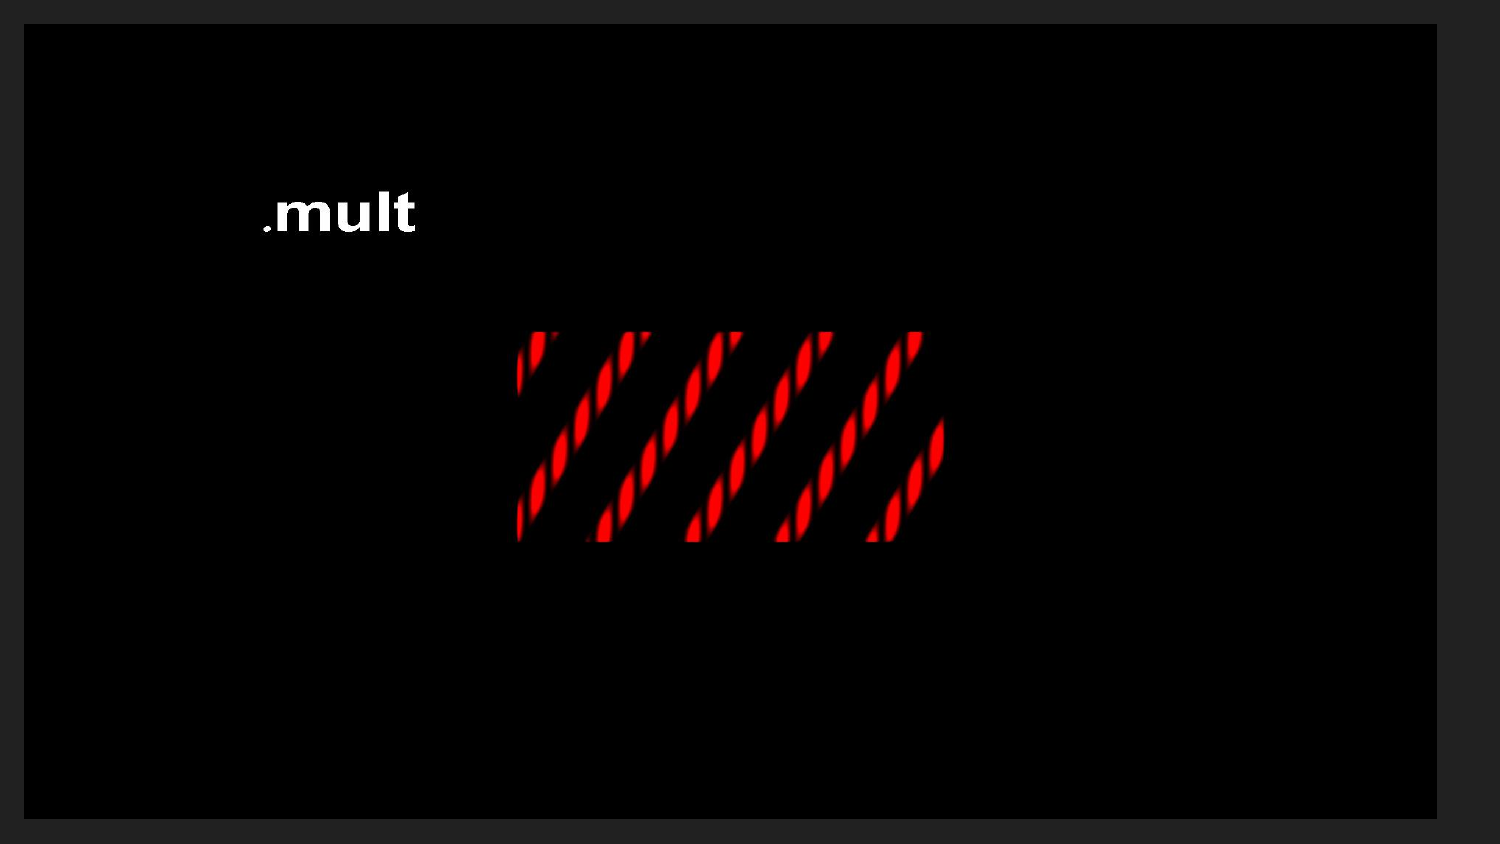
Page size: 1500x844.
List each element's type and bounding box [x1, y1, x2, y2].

picture [24, 24, 1437, 819]
